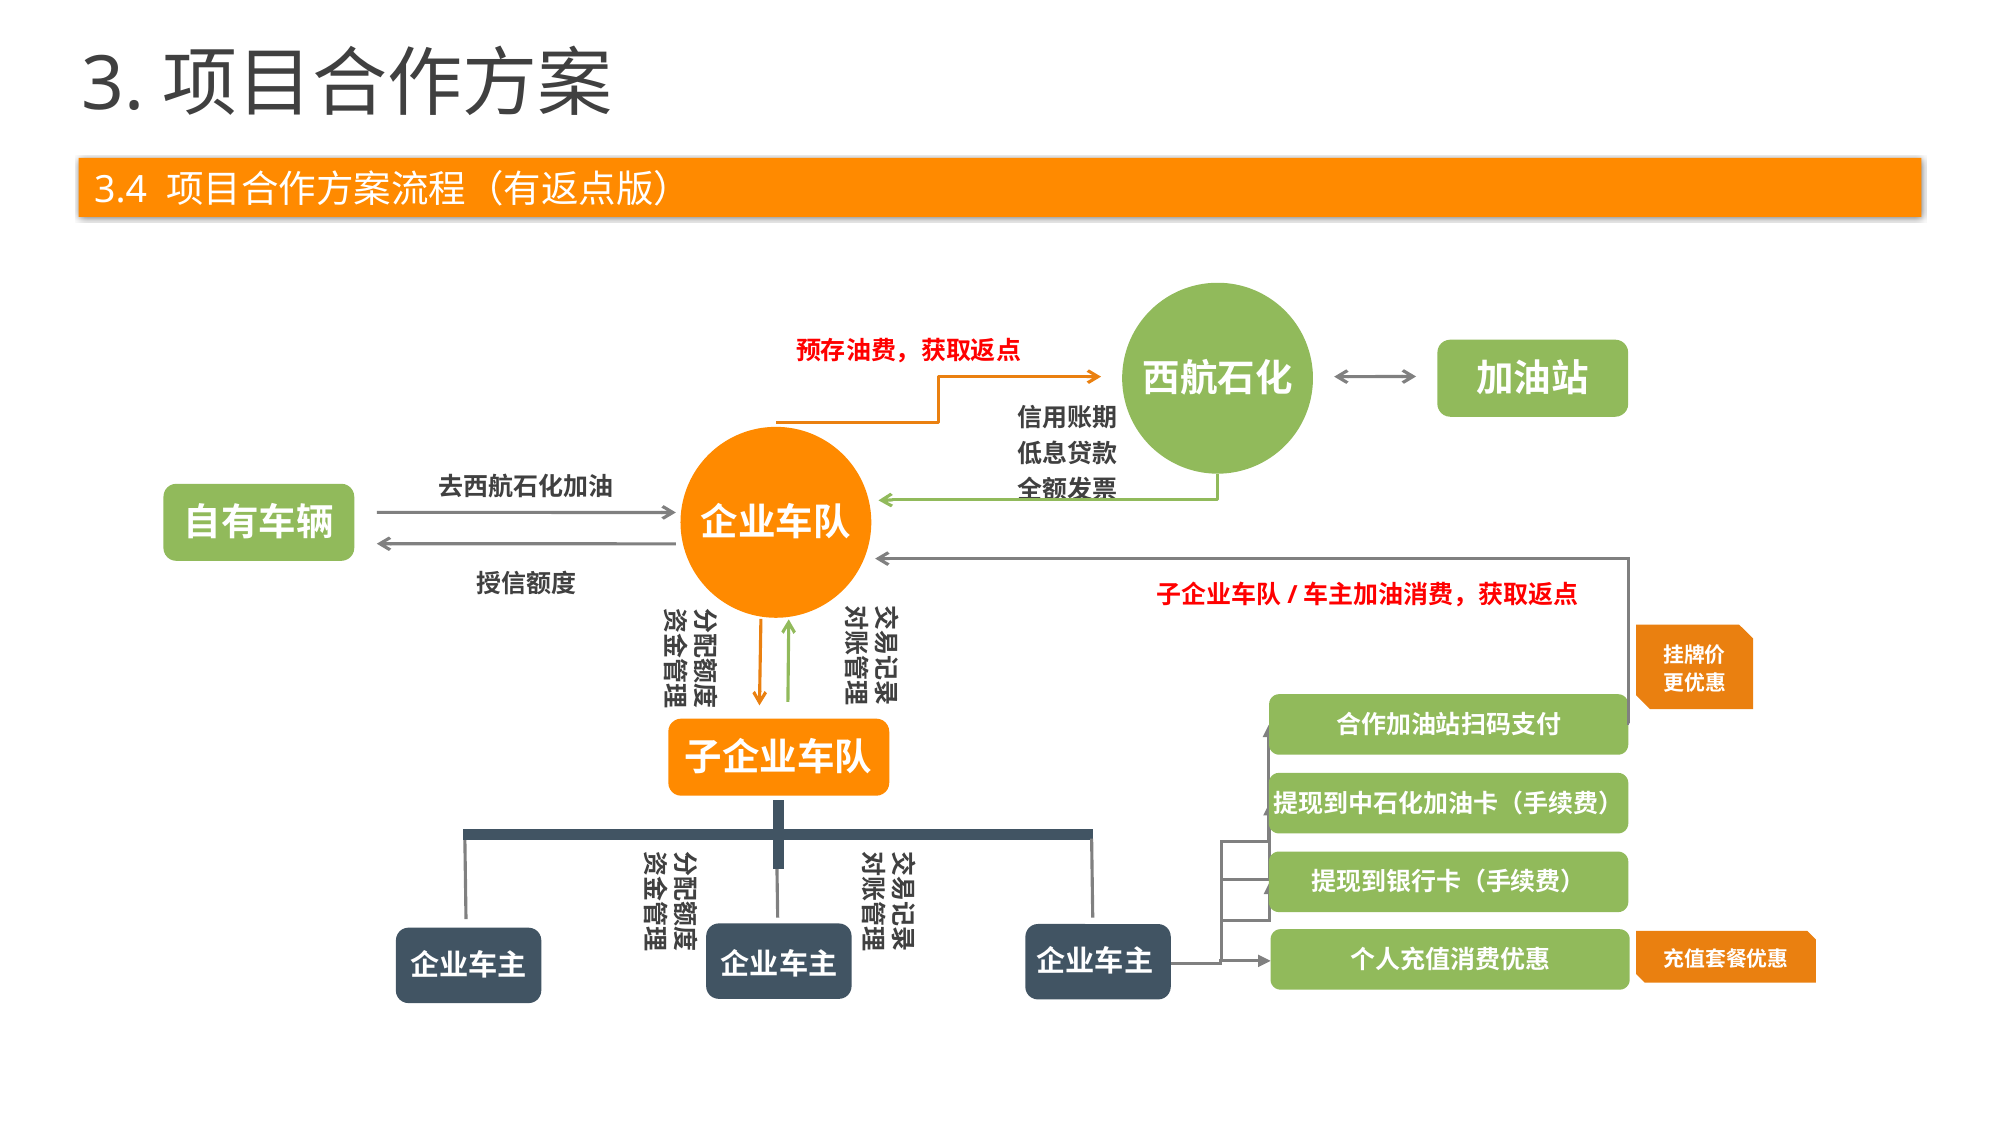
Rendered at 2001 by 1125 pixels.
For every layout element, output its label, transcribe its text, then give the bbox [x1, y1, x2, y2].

text_box [1438, 338, 1628, 346]
text_box 预存油费，获取返点 [796, 328, 1026, 365]
text_box [1436, 407, 1629, 418]
text_box [78, 157, 1922, 218]
text_box 3.4 项目合作方案流程（有返点版） [94, 164, 1849, 210]
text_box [376, 543, 676, 598]
text_box 3.项目合作方案 [81, 51, 1922, 124]
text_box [1170, 624, 1816, 990]
text_box [463, 800, 1093, 869]
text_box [659, 426, 893, 618]
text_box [668, 718, 890, 796]
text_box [875, 558, 1629, 725]
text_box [390, 923, 1171, 1004]
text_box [776, 377, 1101, 423]
text_box 交易记录 对账管理 [842, 618, 875, 709]
text_box 信用账期 低息贷款 全额发票 [991, 423, 1100, 473]
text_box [878, 473, 1218, 501]
text_box 加油站 [1416, 346, 1650, 407]
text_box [1100, 282, 1335, 474]
text_box 分配额度 资金管理 [661, 618, 724, 710]
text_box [376, 464, 676, 513]
text_box 交易记录 对账管理 [859, 851, 922, 923]
text_box 分配额度 资金管理 [641, 851, 704, 923]
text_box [142, 483, 376, 561]
